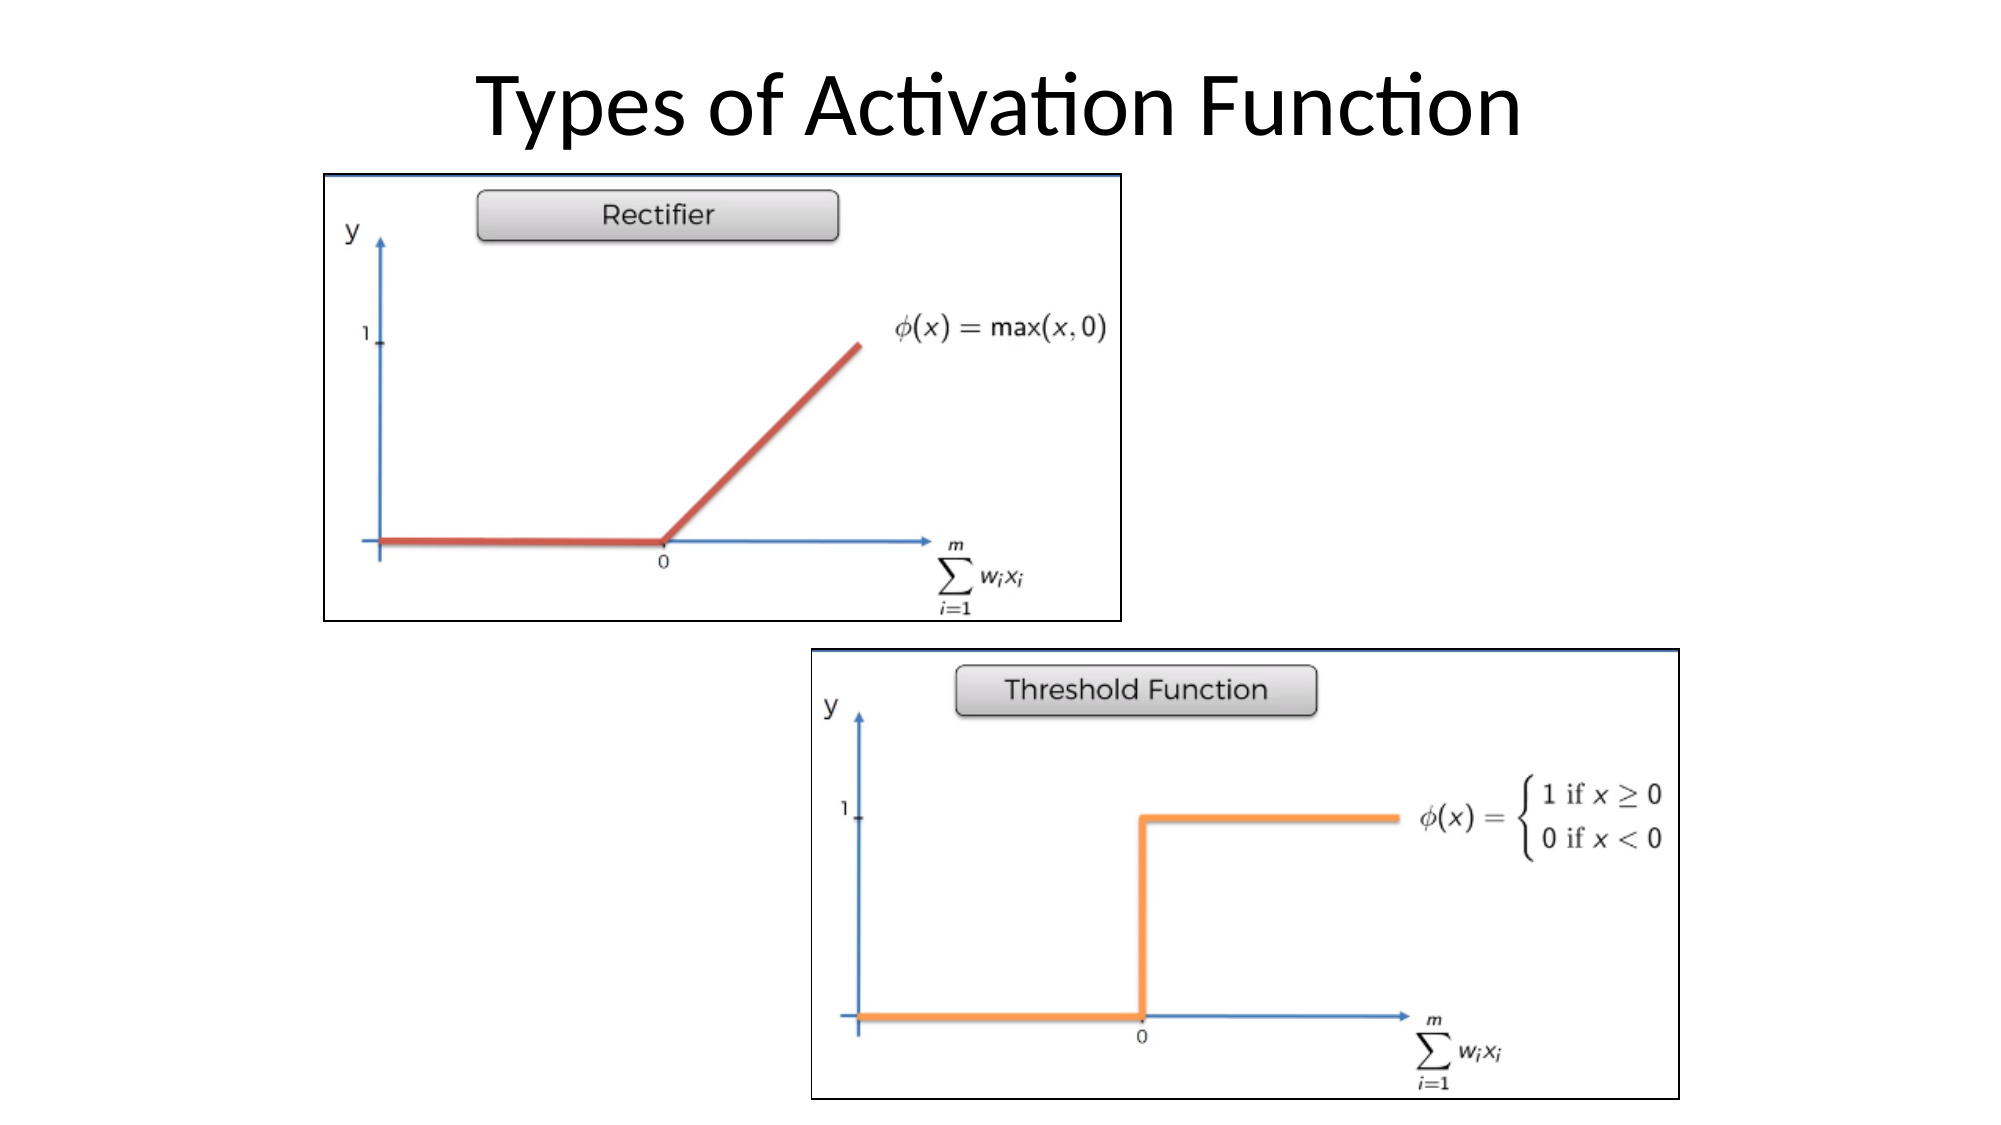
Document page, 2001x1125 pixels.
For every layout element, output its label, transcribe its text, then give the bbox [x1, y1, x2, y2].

picture [812, 649, 1679, 1099]
picture [324, 174, 1121, 621]
title Types of Activation Function [324, 4, 1675, 192]
